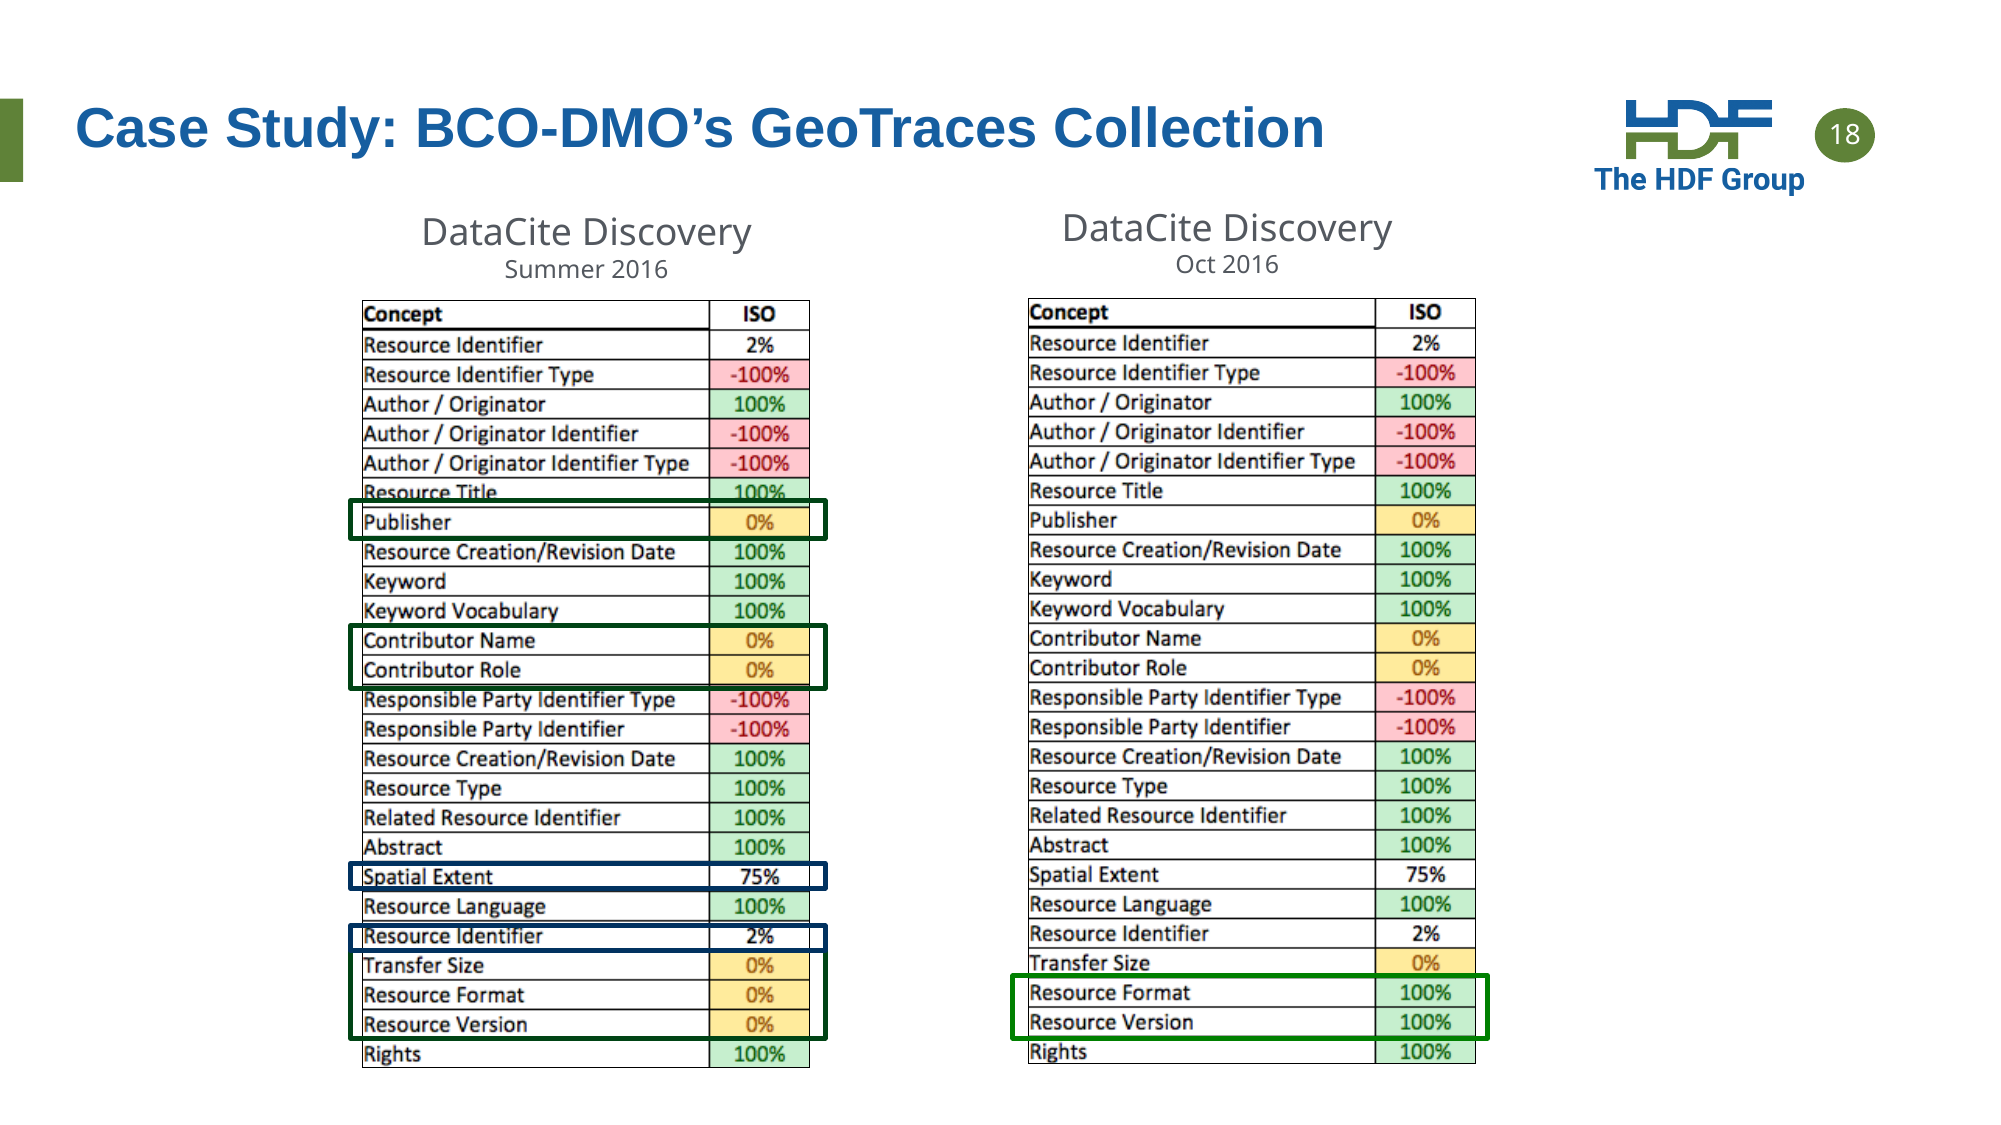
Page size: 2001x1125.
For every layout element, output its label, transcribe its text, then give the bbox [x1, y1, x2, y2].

text_box [350, 500, 362, 539]
picture [362, 300, 810, 1068]
text_box [810, 625, 826, 689]
text_box [810, 863, 826, 889]
picture [1583, 97, 1815, 200]
text_box [810, 500, 826, 539]
text_box [1476, 975, 1488, 1039]
text_box [350, 925, 362, 951]
text_box [350, 951, 362, 1039]
title Case Study: BCO-DMO’s GeoTraces Collection [66, 62, 1528, 188]
text_box [810, 925, 826, 951]
text_box [810, 951, 826, 1039]
text_box [350, 625, 362, 689]
text_box DataCite Discovery Summer 2016 [406, 200, 767, 291]
text_box [1012, 975, 1028, 1039]
picture [1028, 298, 1476, 1064]
text_box DataCite Discovery Oct 2016 [1046, 196, 1408, 287]
text_box [350, 863, 362, 889]
